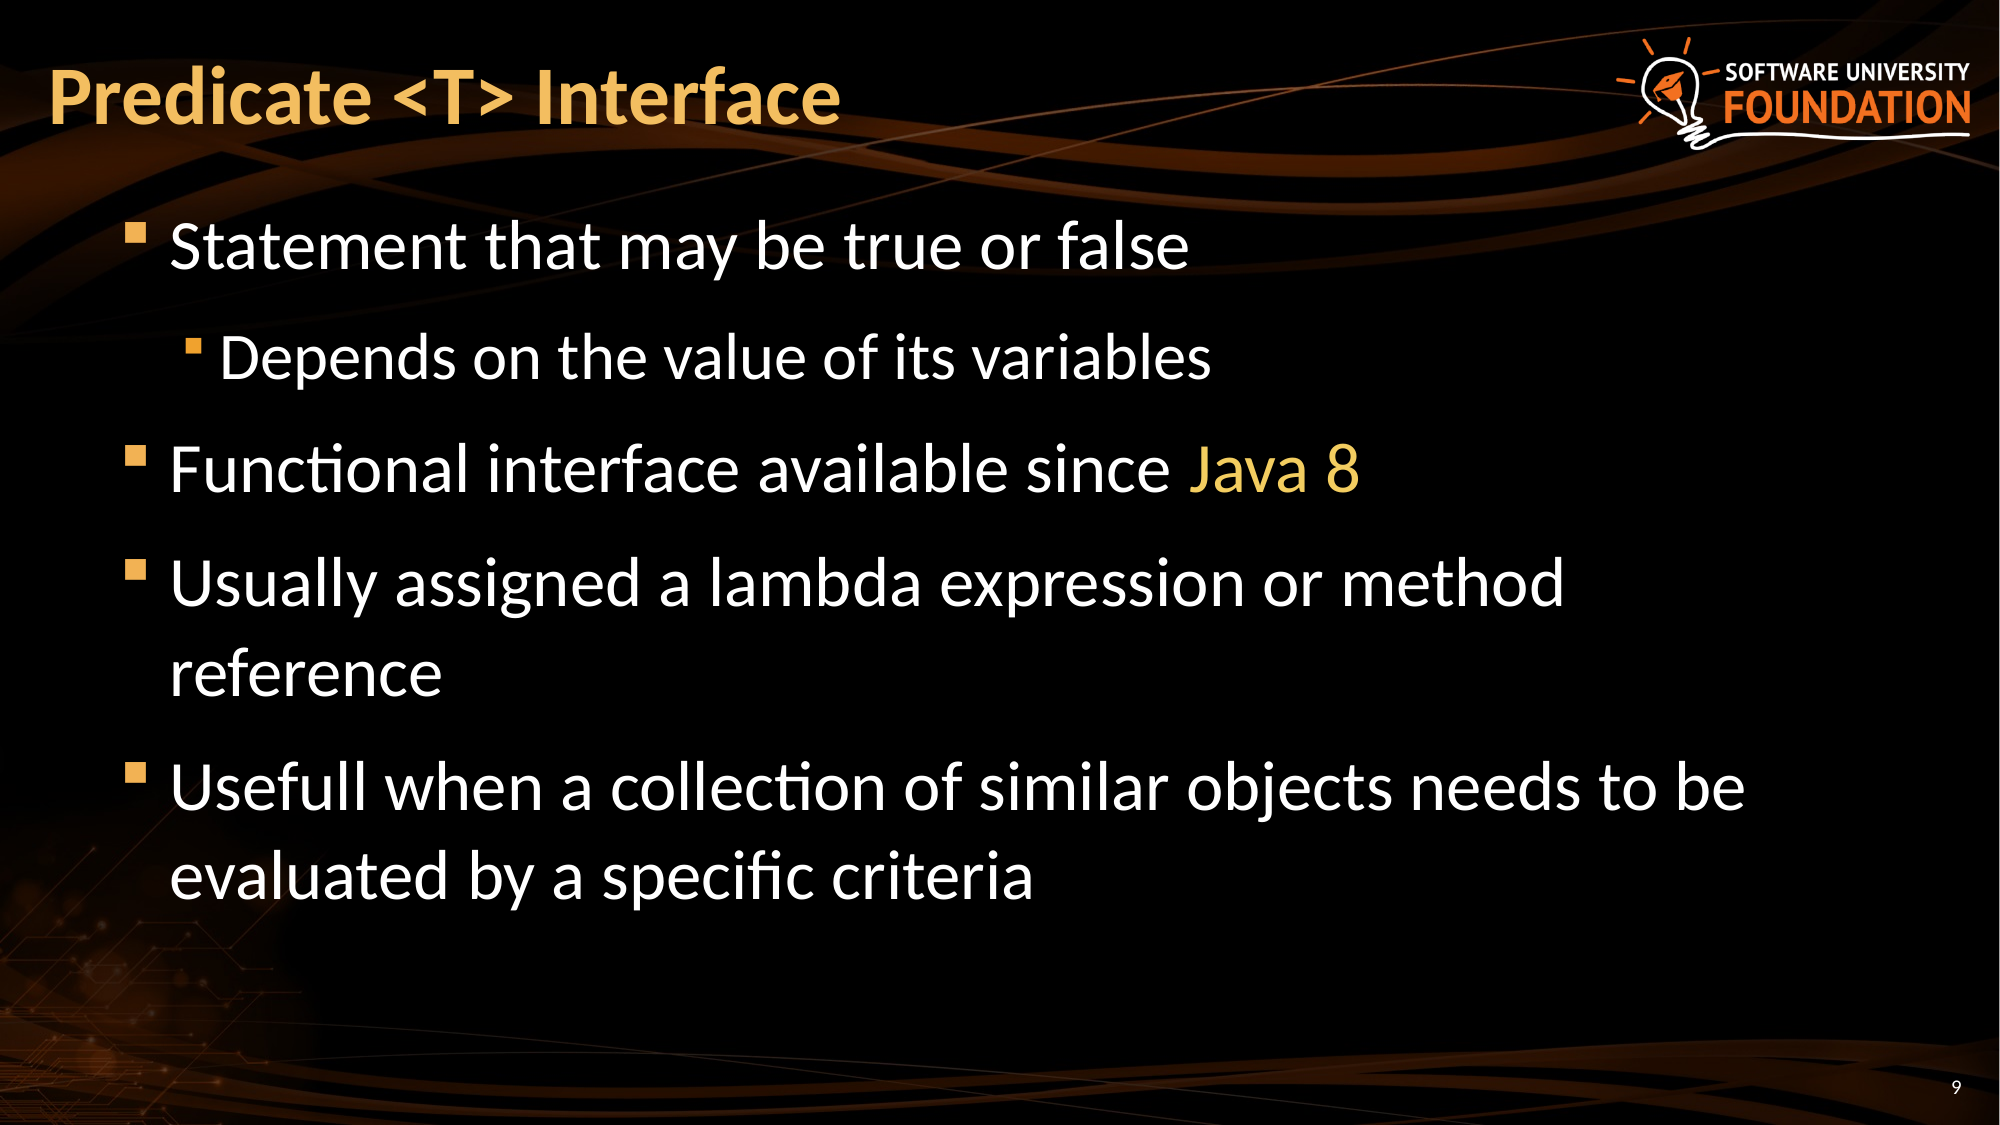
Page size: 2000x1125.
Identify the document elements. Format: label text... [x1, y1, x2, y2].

slide_number 9 [1897, 1070, 1968, 1103]
list Statement that may be true or false Depends on the value of its variables Functional interface available since Java 8 Usually assigned a lambda expression or method reference Usefull when a collection of similar objects needs to be evaluated by a specific criteria [101, 188, 1800, 1038]
picture [0, 0, 2000, 1125]
title Predicate <T> Interface [30, 6, 1602, 189]
